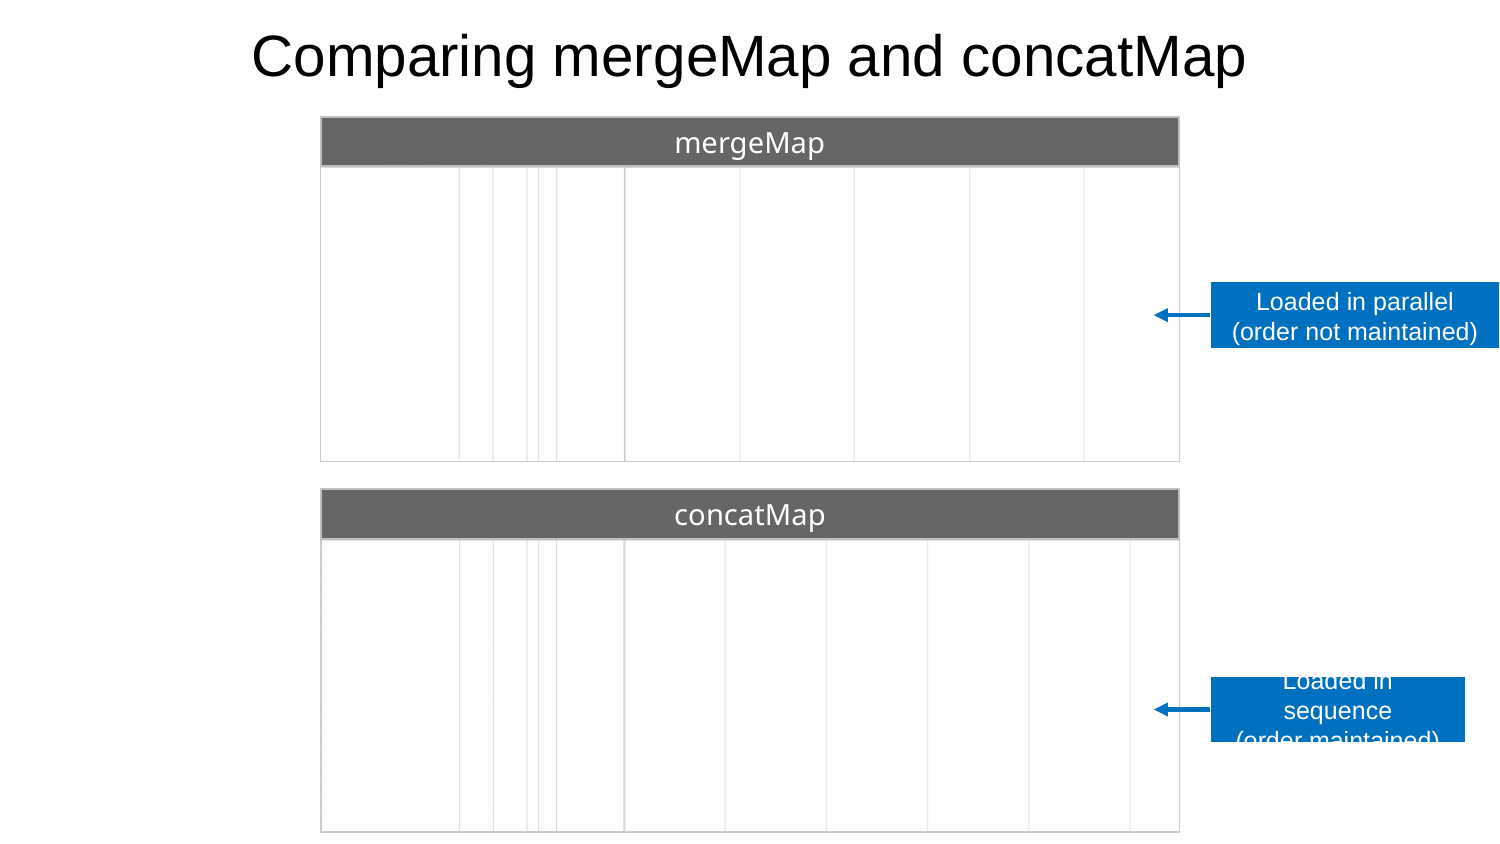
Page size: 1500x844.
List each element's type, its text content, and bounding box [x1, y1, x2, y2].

title Comparing mergeMap and concatMap [75, 8, 1425, 99]
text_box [1153, 281, 1500, 349]
picture [320, 512, 1180, 832]
text_box mergeMap [321, 116, 1179, 139]
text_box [1153, 675, 1466, 744]
picture [320, 139, 1180, 462]
text_box concatMap [321, 489, 1179, 512]
